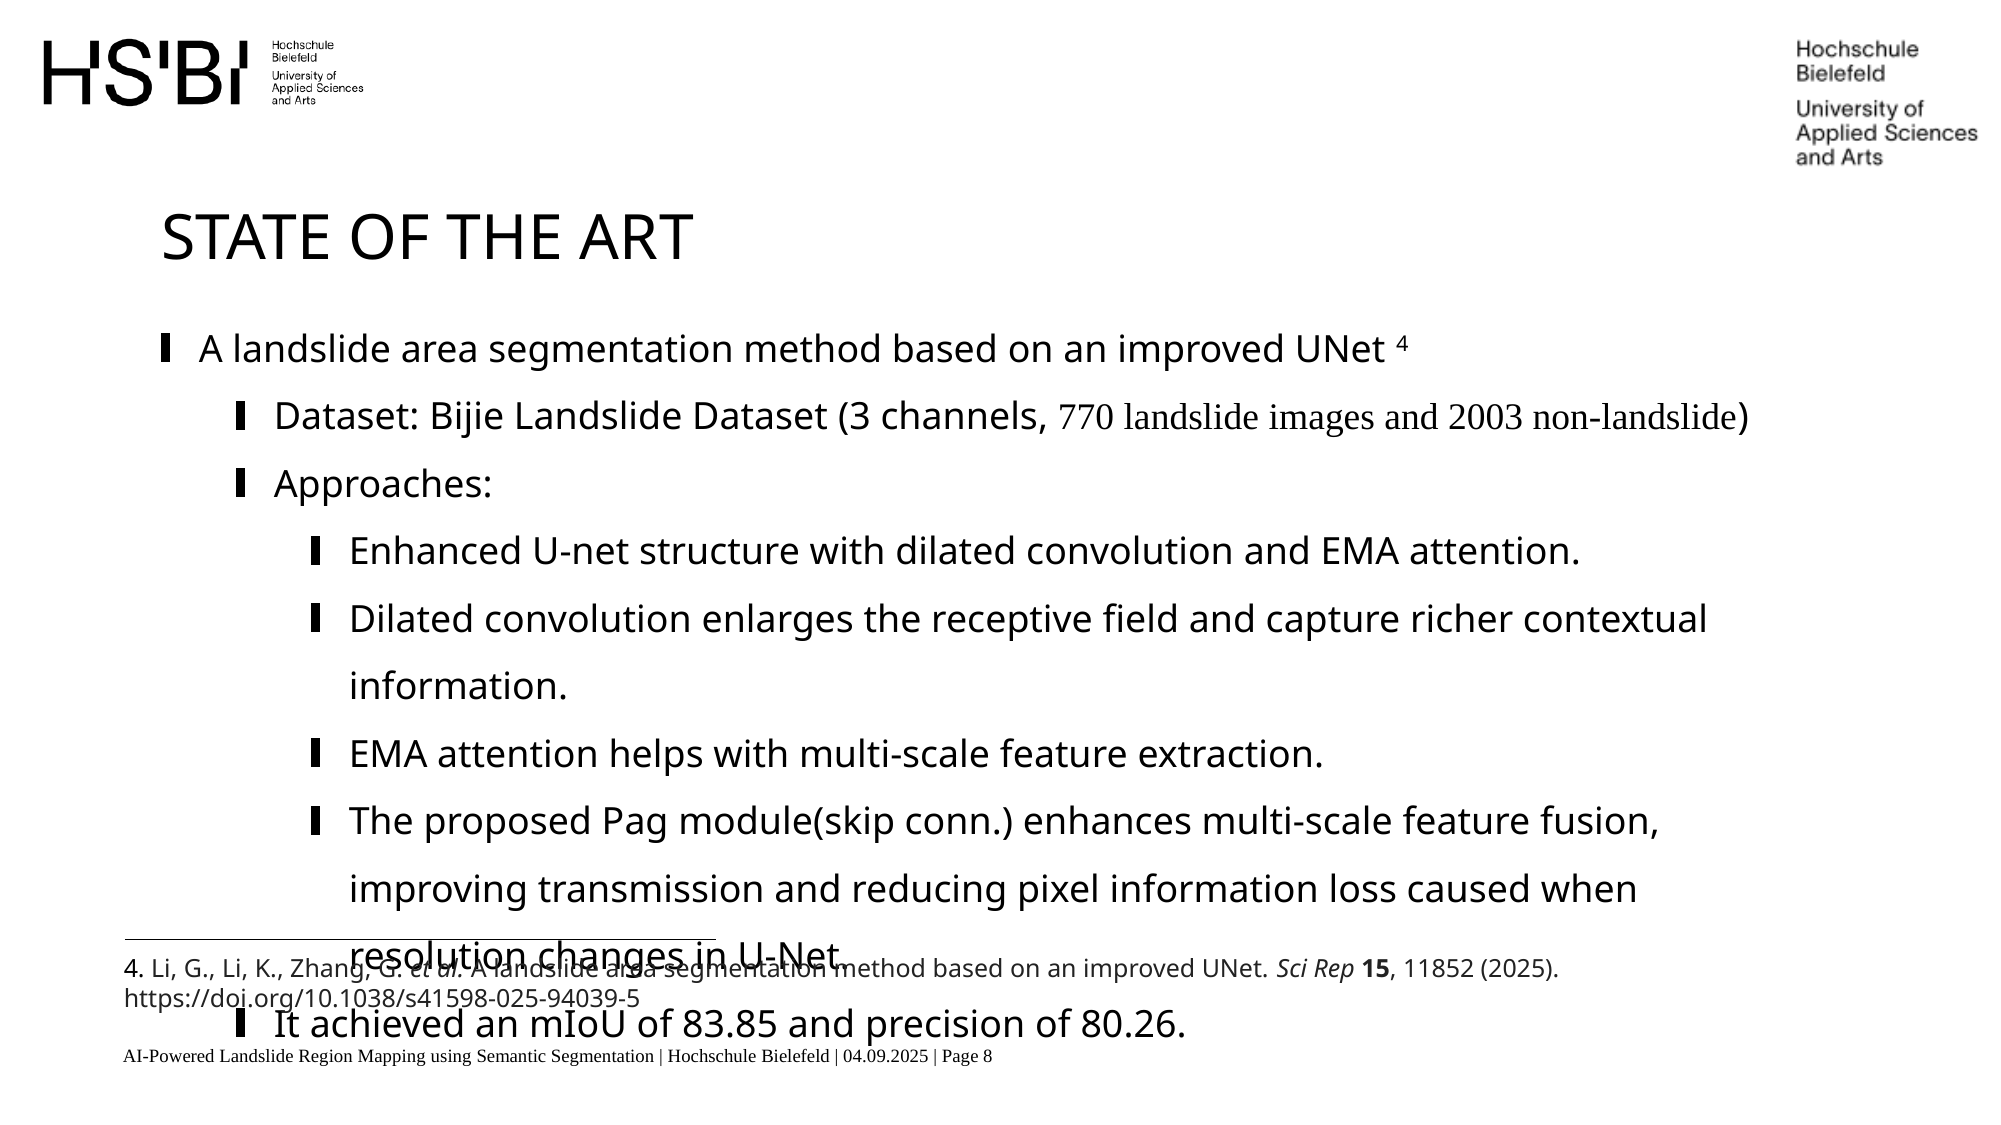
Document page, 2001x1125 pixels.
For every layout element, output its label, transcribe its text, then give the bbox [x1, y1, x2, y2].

text_box State of the art [161, 205, 1797, 278]
text_box AI-Powered Landslide Region Mapping using Semantic Segmentation | Hochschule Bielefeld | 04.09.2025 | Page 8 [108, 1036, 1108, 1074]
text_box 4. Li, G., Li, K., Zhang, G. et al. A landslide area segmentation method based on an improved UNet. Sci Rep 15, 11852 (2025). https://doi.org/10.1038/s41598-025-94039-5 [108, 944, 1627, 1020]
text_box A landslide area segmentation method based on an improved UNet 4 Dataset: Bijie Landslide Dataset (3 channels, 770 landslide images and 2003 non-landslide) Approaches: Enhanced U-net structure with dilated convolution and EMA attention. Dilated convolution enlarges the receptive field and capture richer contextual information. EMA attention helps with multi-scale feature extraction. The proposed Pag module(skip conn.) enhances multi-scale feature fusion, improving transmission and reducing pixel information loss caused when resolution changes in U-Net. It achieved an mIoU of 83.85 and precision of 80.26. [161, 302, 1797, 924]
